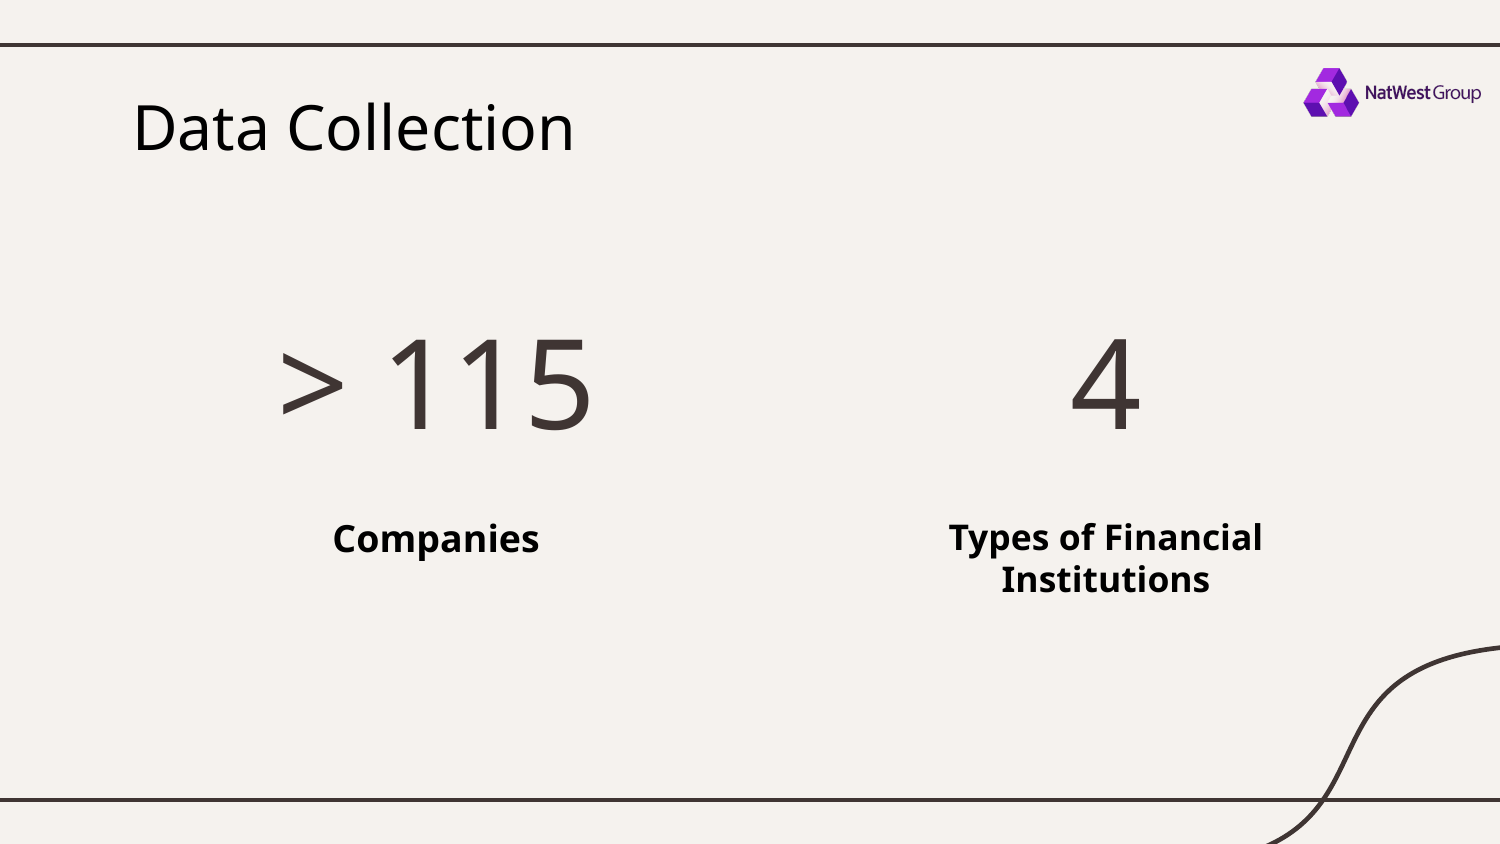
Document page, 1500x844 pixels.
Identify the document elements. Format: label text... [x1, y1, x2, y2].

subtitle Companies [232, 499, 641, 648]
title Data Collection [116, 72, 1049, 167]
subtitle Types of Financial Institutions [902, 499, 1310, 648]
subtitle > 115 [189, 350, 683, 410]
picture [1301, 58, 1484, 126]
subtitle 4 [902, 350, 1310, 410]
